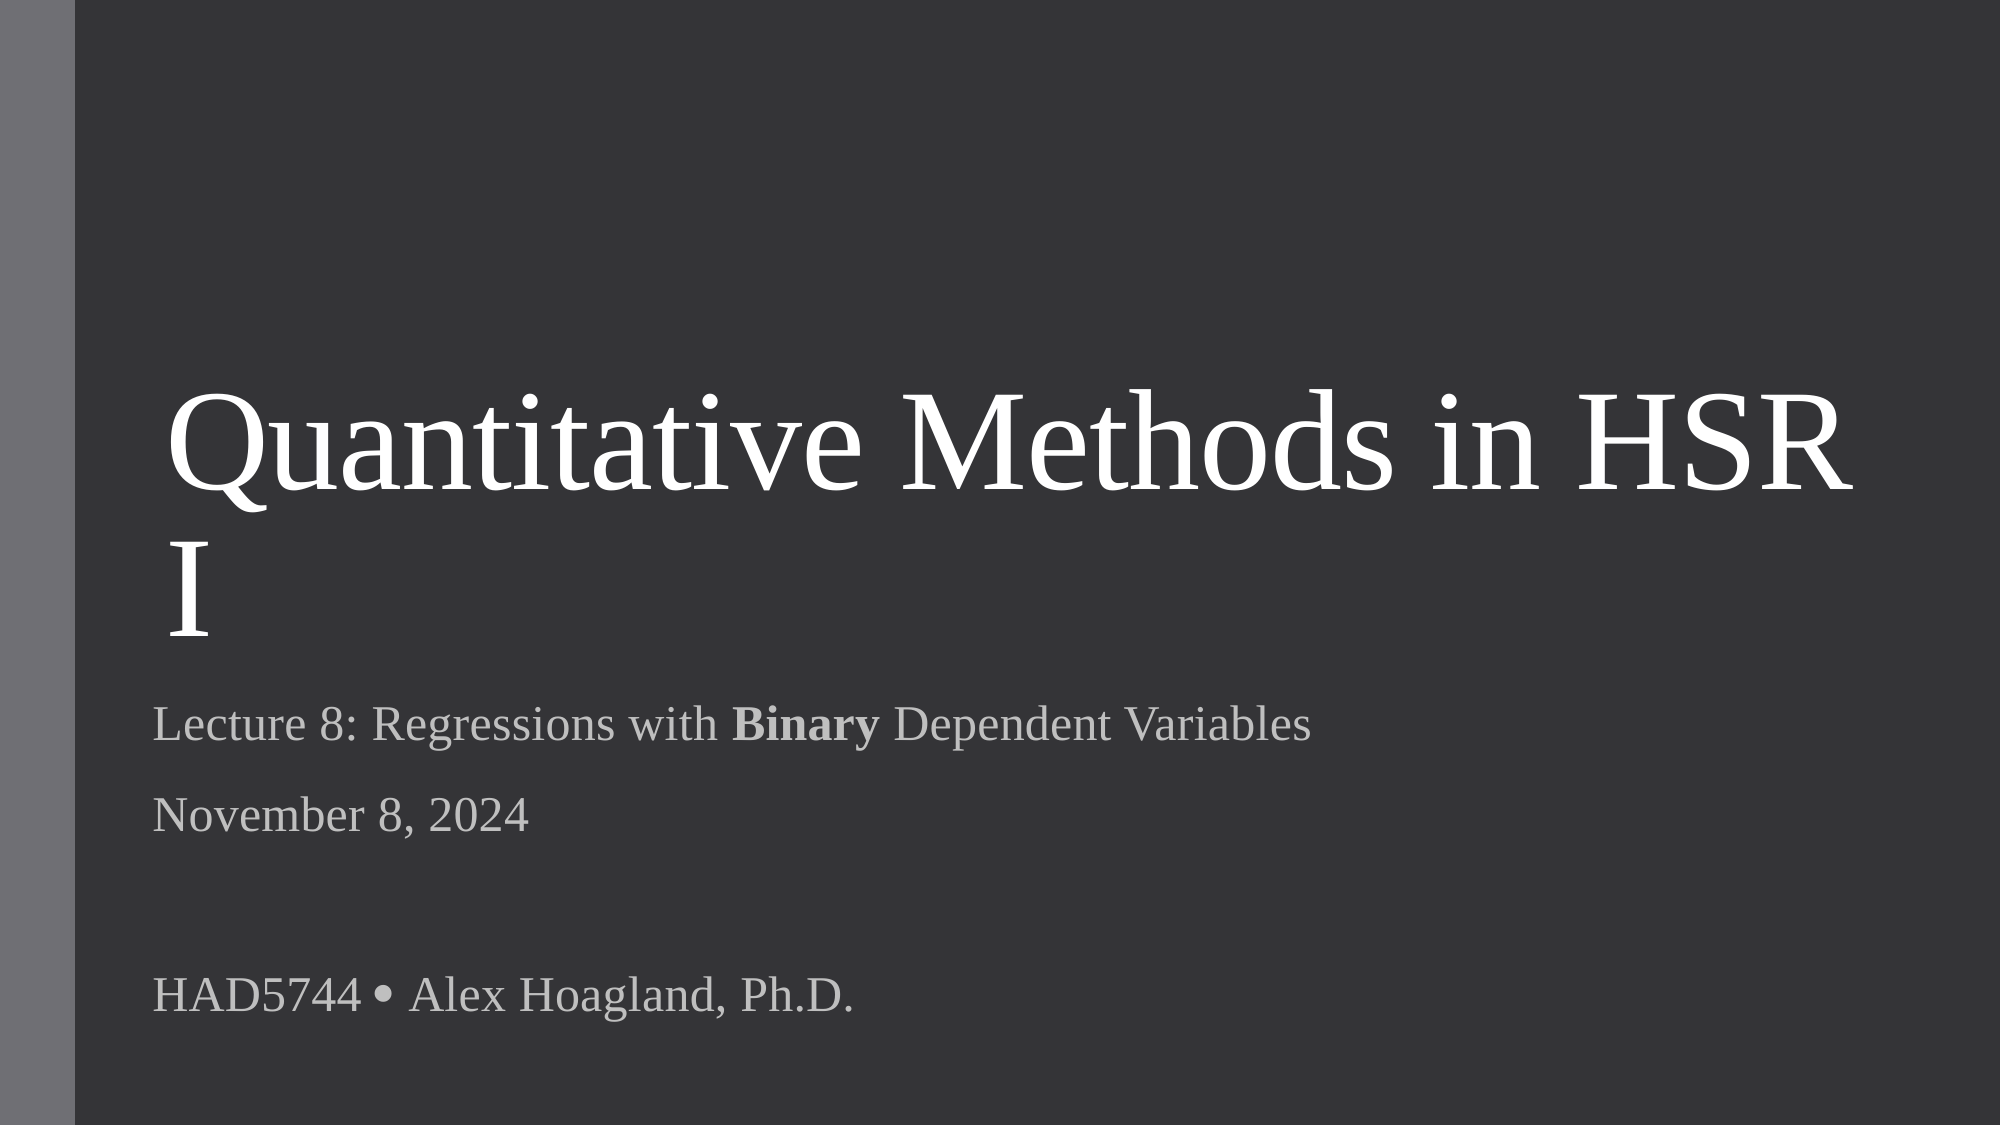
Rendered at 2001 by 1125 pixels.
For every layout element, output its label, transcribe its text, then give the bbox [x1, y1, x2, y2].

title Quantitative Methods in HSR I [150, 362, 1888, 674]
subtitle Lecture 8: Regressions with Binary Dependent Variables November 8, 2024 HAD5744  Alex Hoagland, Ph.D. [137, 687, 1863, 1013]
